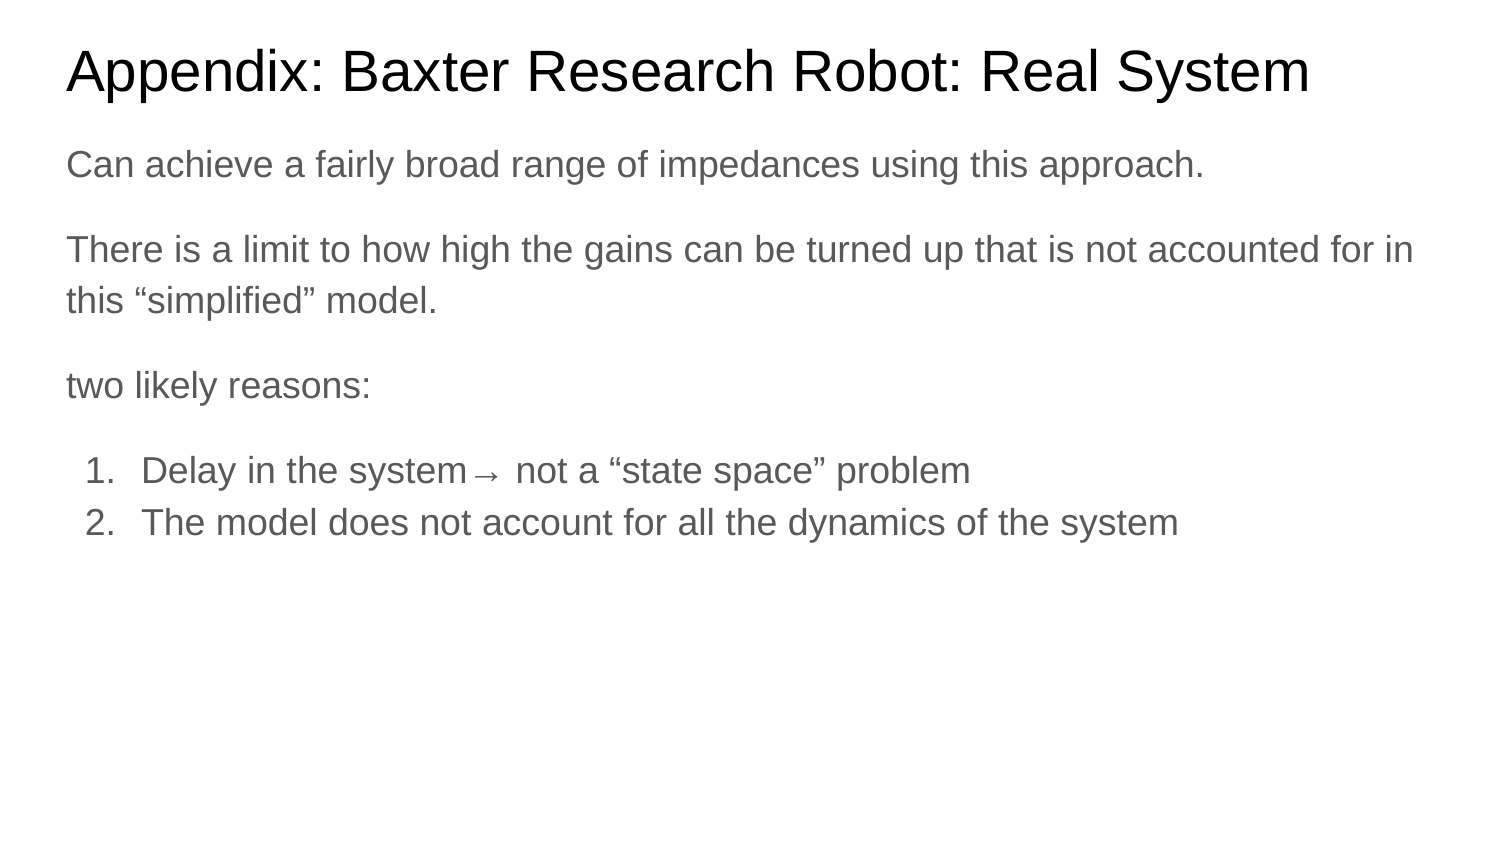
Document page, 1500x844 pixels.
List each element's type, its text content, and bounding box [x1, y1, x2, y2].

title Appendix: Baxter Research Robot: Real System [51, 18, 1449, 112]
list Can achieve a fairly broad range of impedances using this approach. There is a limit to how high the gains can be turned up that is not accounted for in this “simplified” model. two likely reasons: Delay in the system→ not a “state space” problem The model does not account for all the dynamics of the system [51, 117, 1449, 803]
